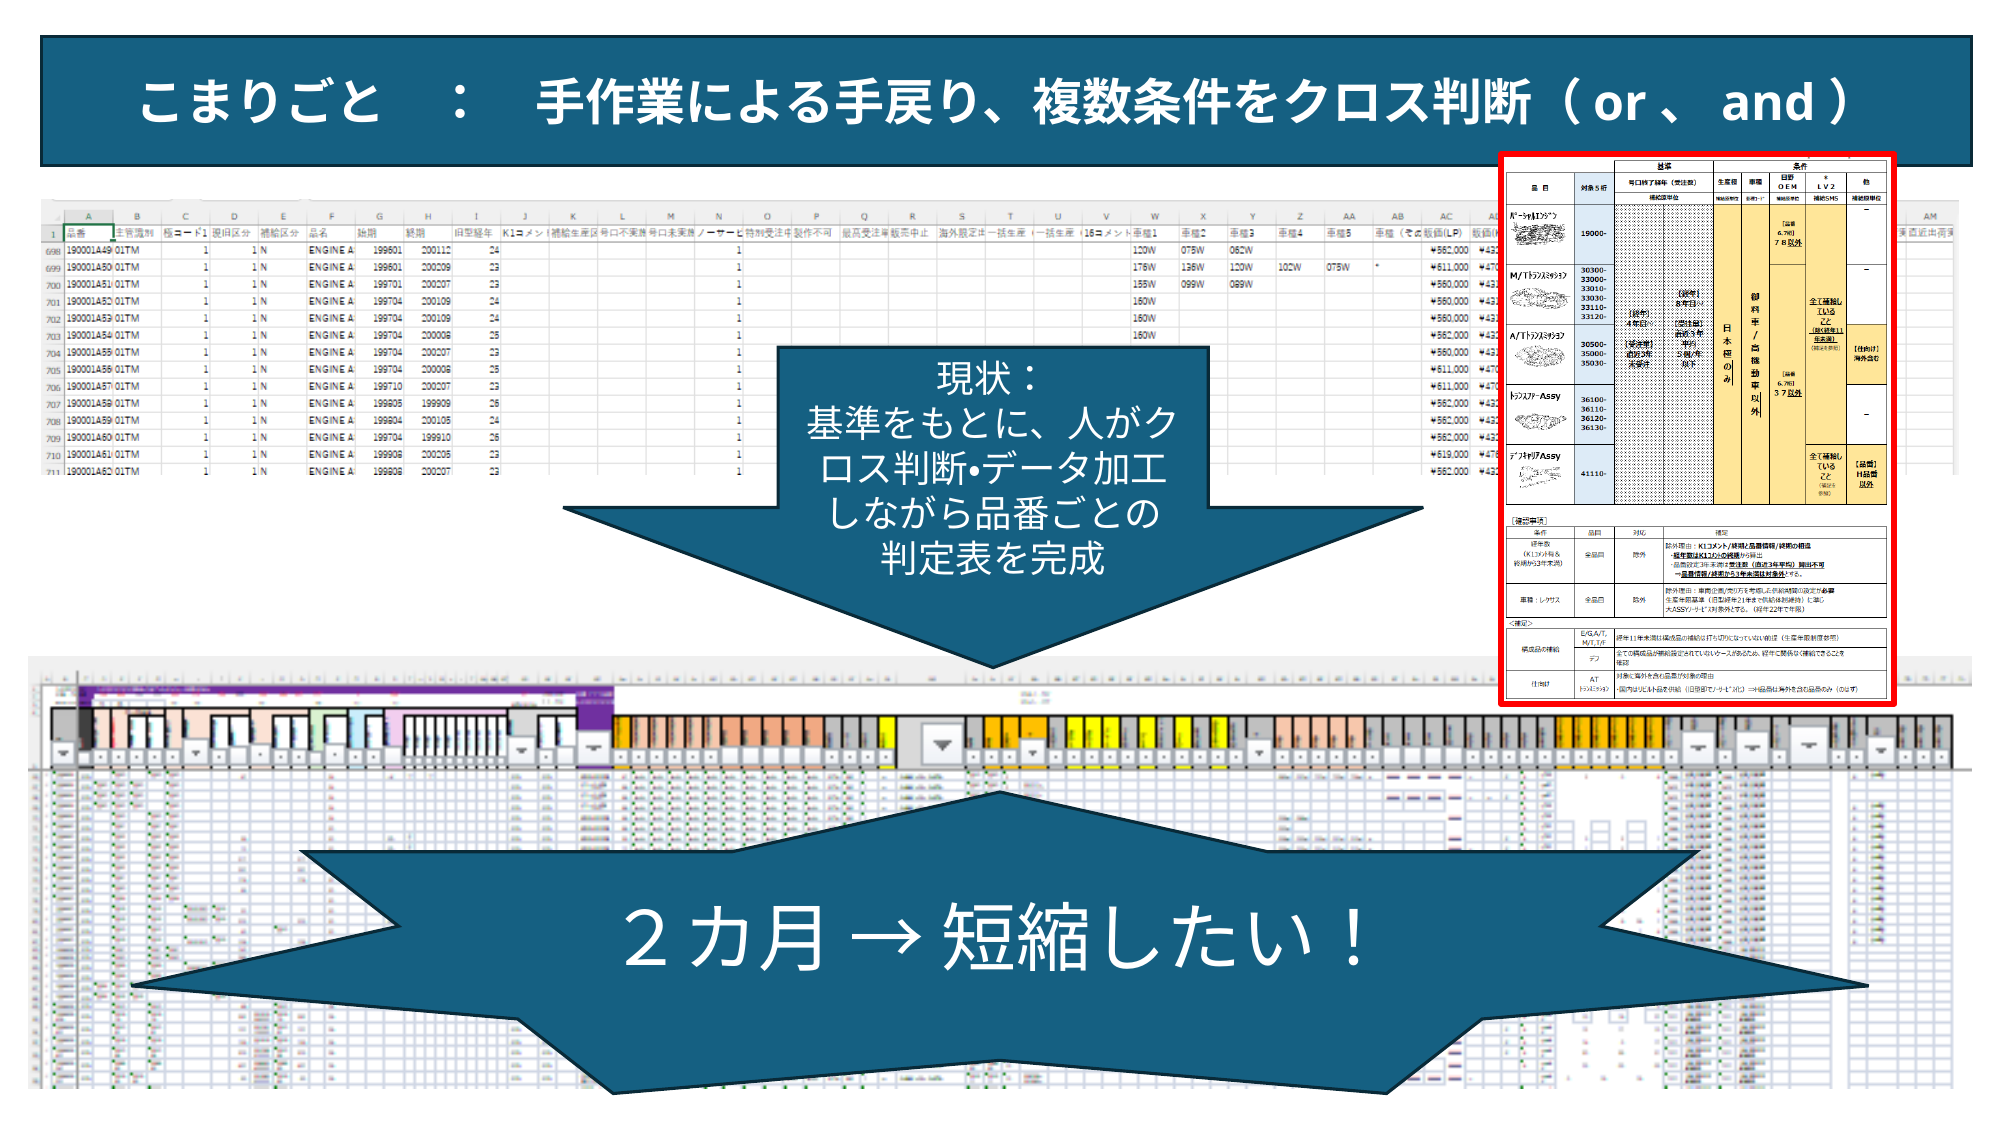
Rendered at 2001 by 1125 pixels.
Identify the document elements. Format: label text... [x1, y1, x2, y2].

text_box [27, 156, 1973, 1090]
text_box ２カ月 → 短縮したい！ [606, 1090, 673, 1096]
text_box こまりごと ： 手作業による手戻り、複数条件をクロス判断（or、and） [40, 35, 1973, 156]
text_box ２カ月 → 短縮したい！ [1327, 1090, 1394, 1096]
